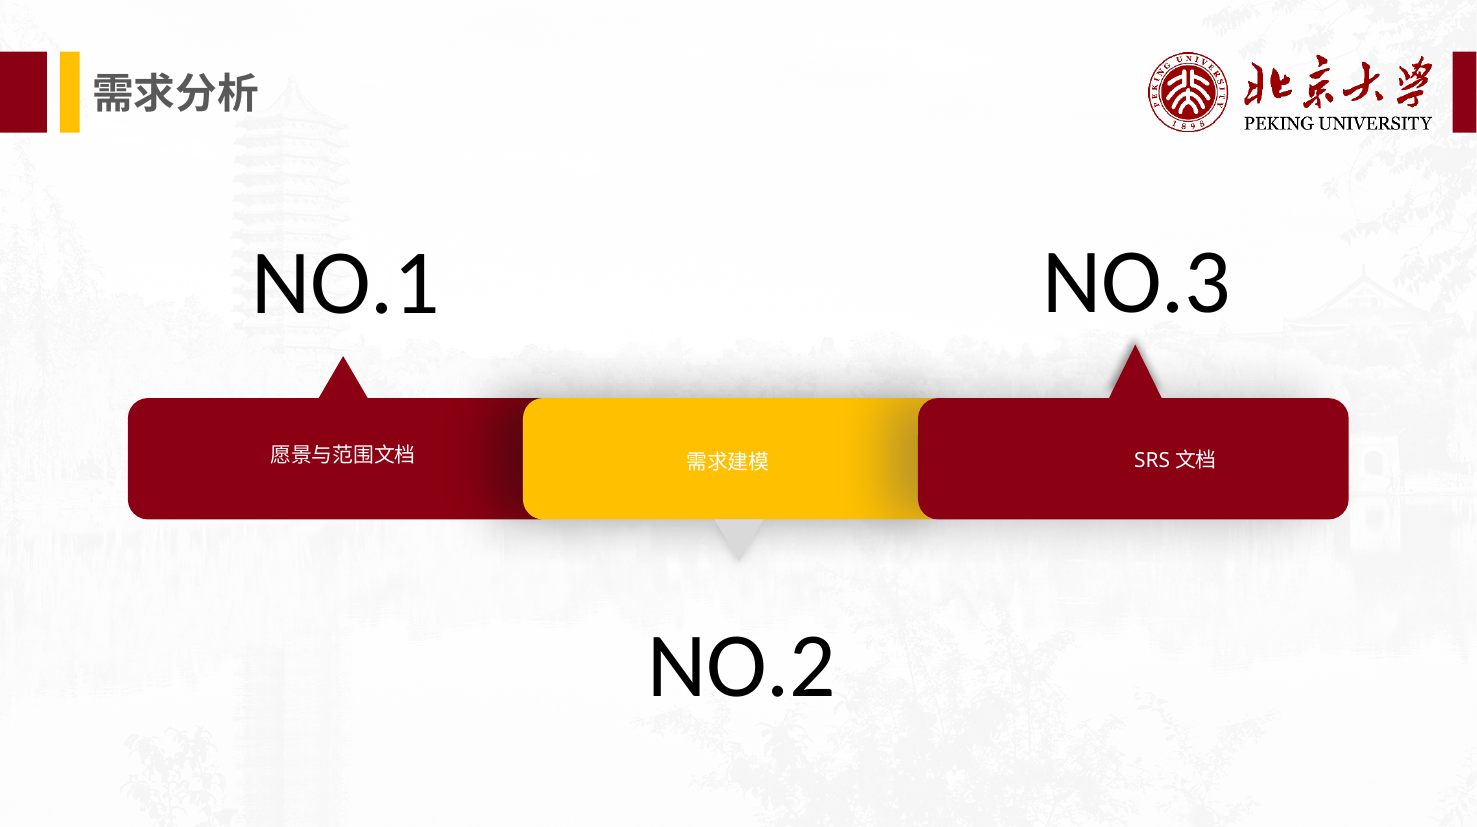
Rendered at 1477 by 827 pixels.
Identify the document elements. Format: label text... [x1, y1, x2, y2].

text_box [127, 344, 1349, 562]
picture [0, 0, 1477, 827]
text_box NO.1 [236, 214, 456, 339]
text_box [0, 50, 49, 135]
text_box 需求分析 [92, 67, 358, 118]
text_box [1450, 50, 1477, 135]
text_box [58, 50, 82, 135]
text_box NO.2 [632, 597, 851, 723]
text_box NO.3 [1027, 213, 1246, 339]
